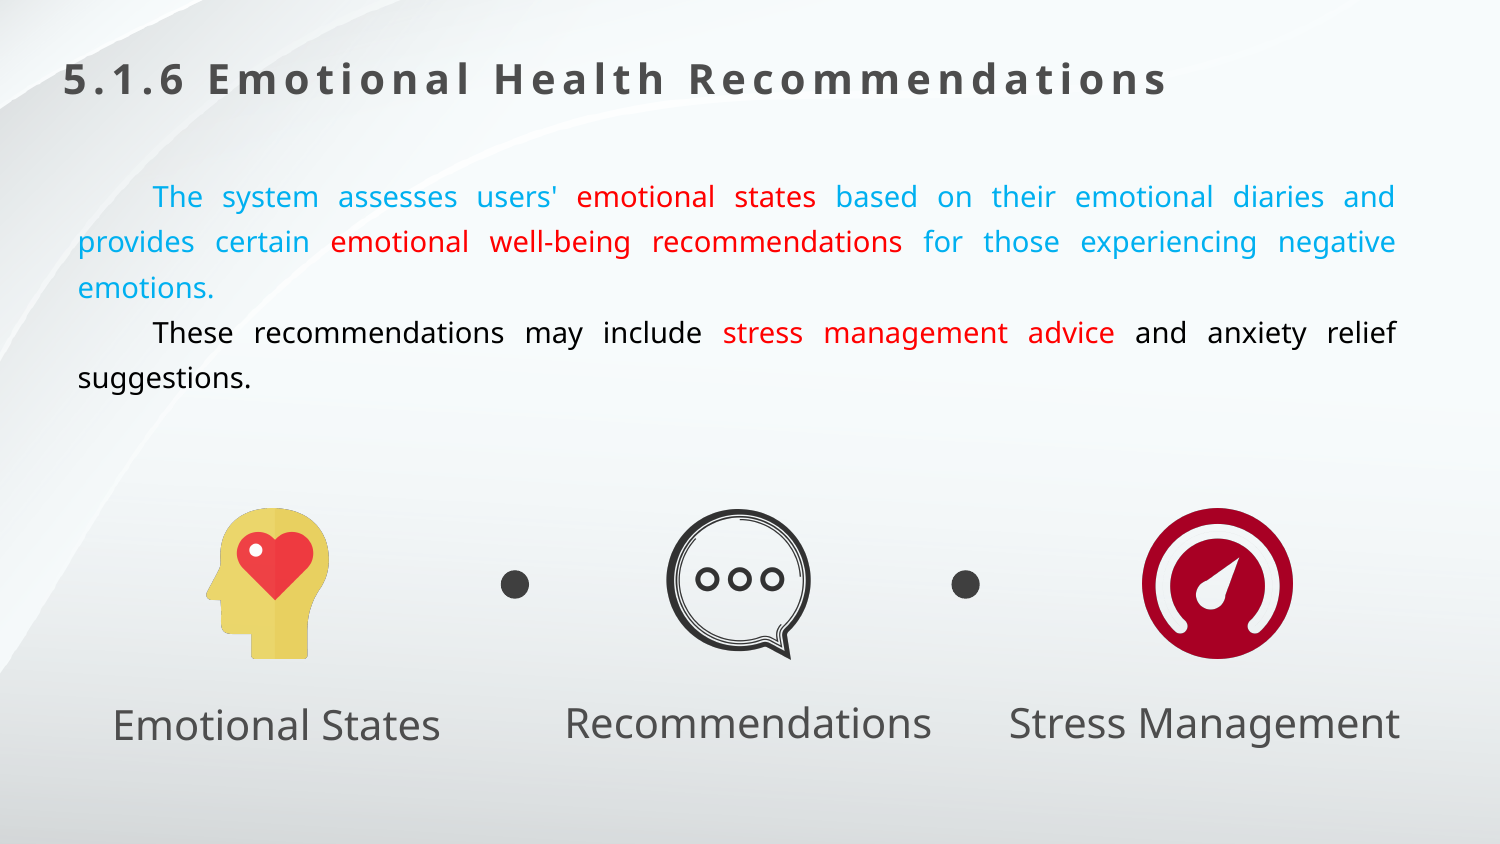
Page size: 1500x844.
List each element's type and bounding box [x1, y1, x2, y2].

picture [0, 0, 1500, 844]
text_box [48, 45, 1412, 570]
text_box [20, 570, 1450, 756]
